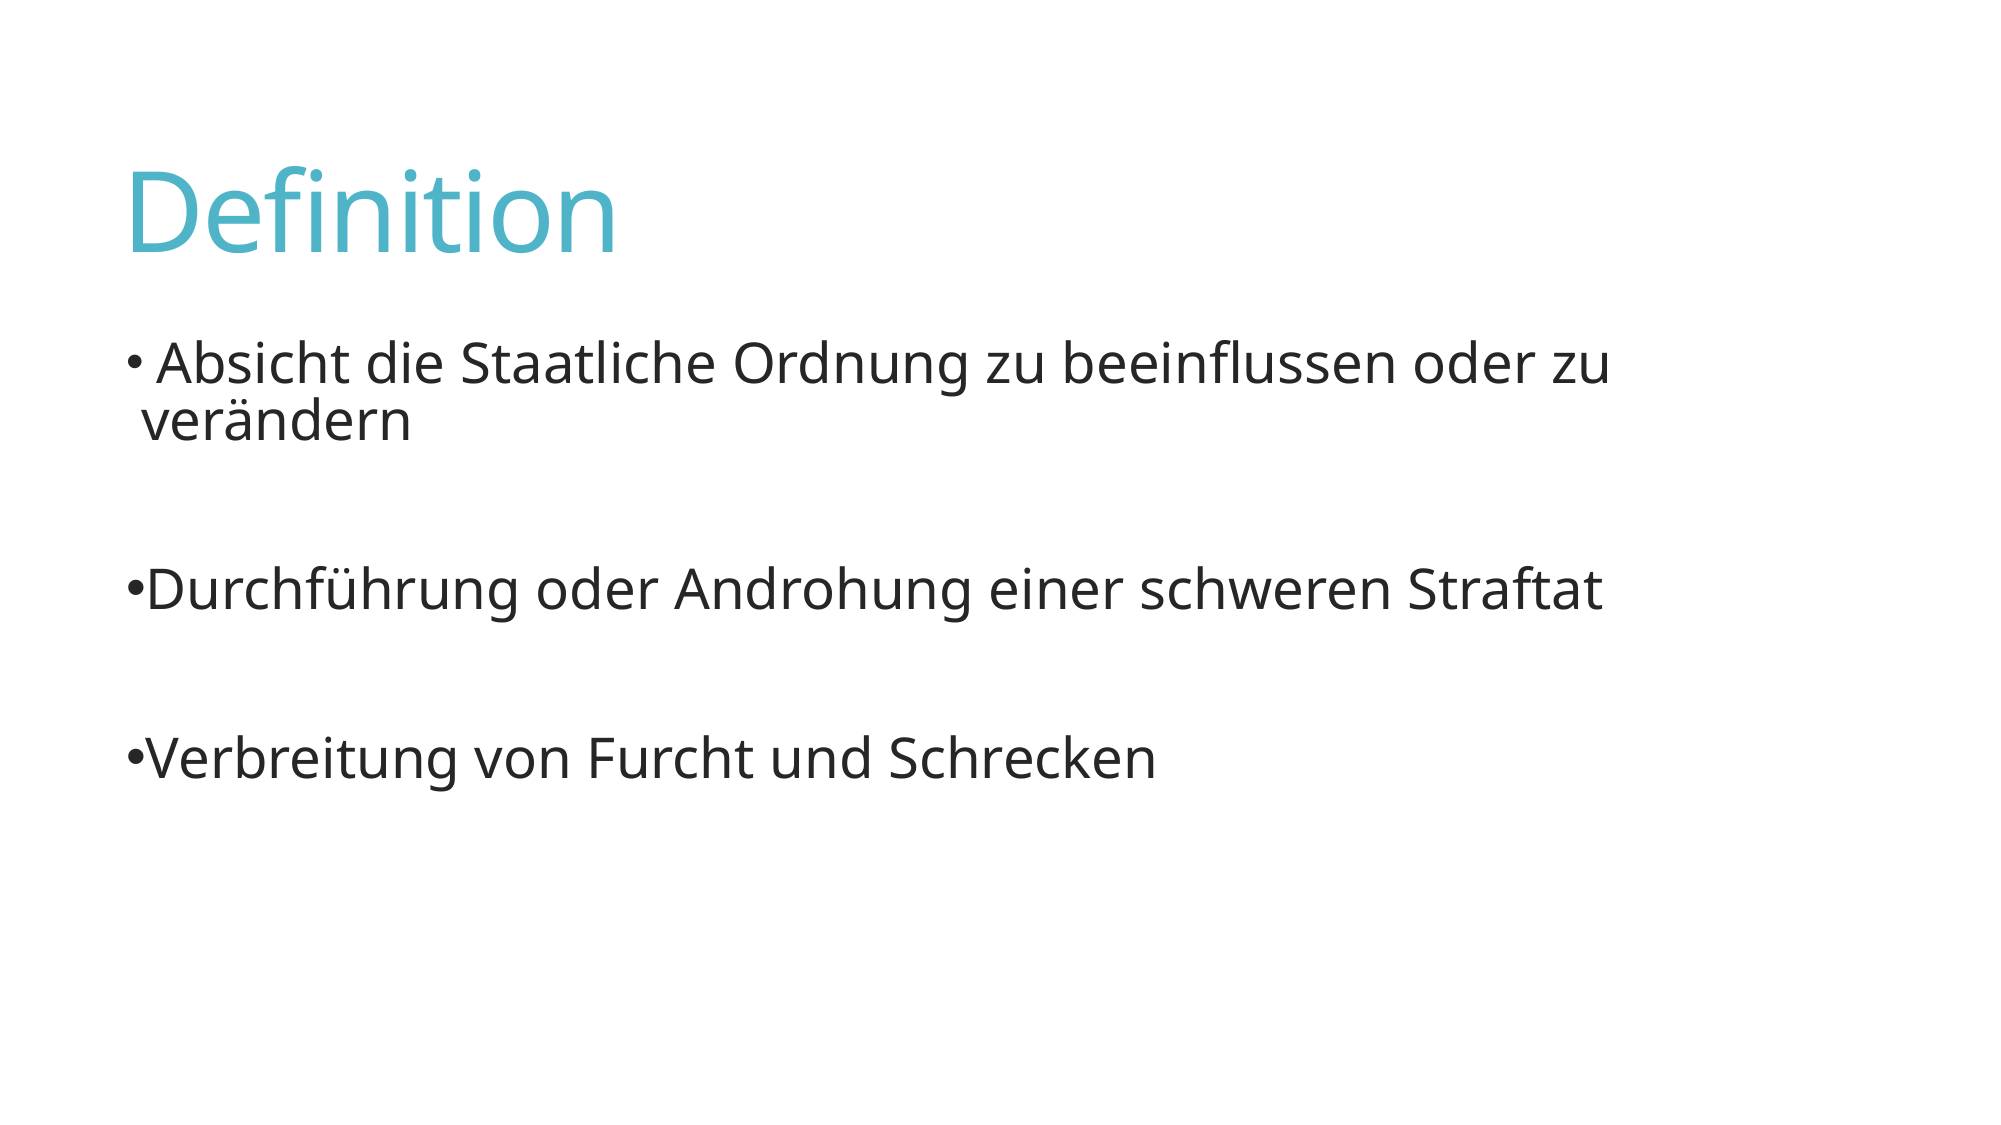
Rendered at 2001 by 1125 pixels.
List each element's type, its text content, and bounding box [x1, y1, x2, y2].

list Absicht die Staatliche Ordnung zu beeinflussen oder zu verändern Durchführung oder Androhung einer schweren Straftat Verbreitung von Furcht und Schrecken [111, 329, 1876, 948]
title Definition [107, 81, 1875, 354]
